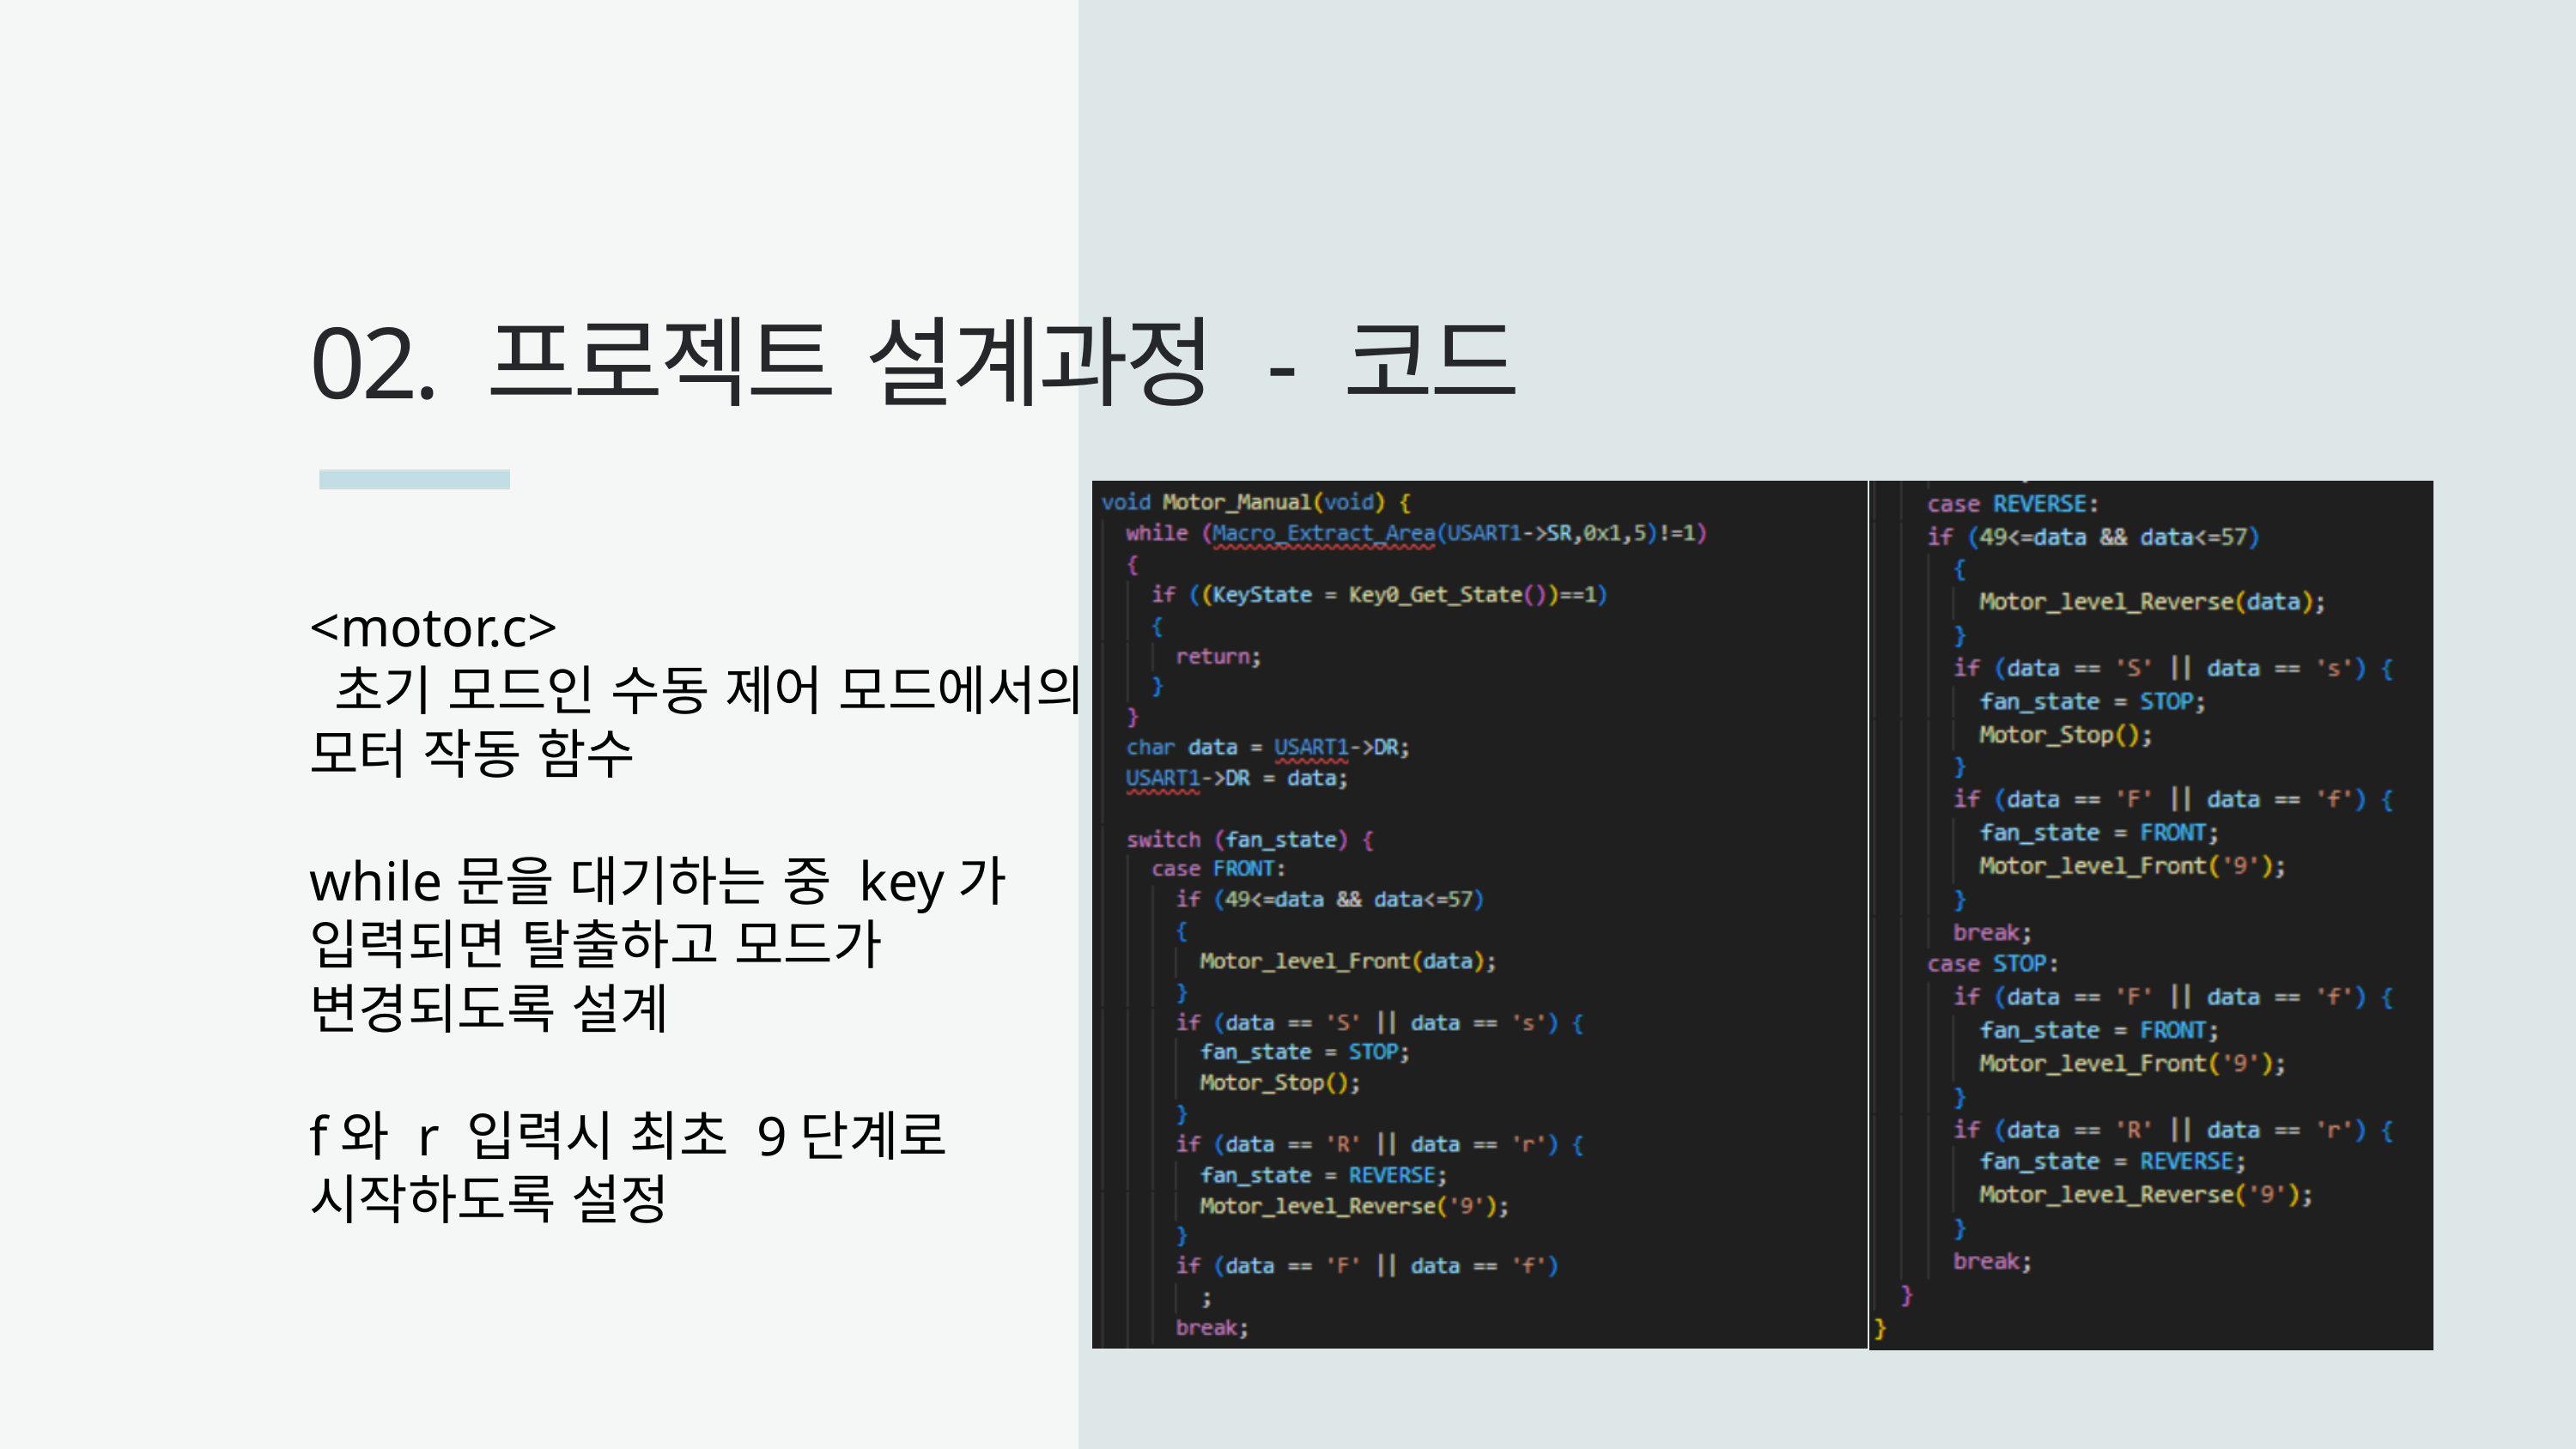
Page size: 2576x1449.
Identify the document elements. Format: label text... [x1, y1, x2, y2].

picture [319, 445, 510, 516]
text_box 02. 프로젝트 설계과정 - 코드 [309, 294, 1073, 433]
text_box <motor.c> 초기 모드인 수동 제어 모드에서의 모터 작동 함수 while문을 대기하는 중 key가 입력되면 탈출하고 모드가 변경되도록 설계 f와 r 입력시 최초 9단계로 시작하도록 설정 [309, 595, 1073, 1241]
picture [1078, 0, 2576, 1449]
